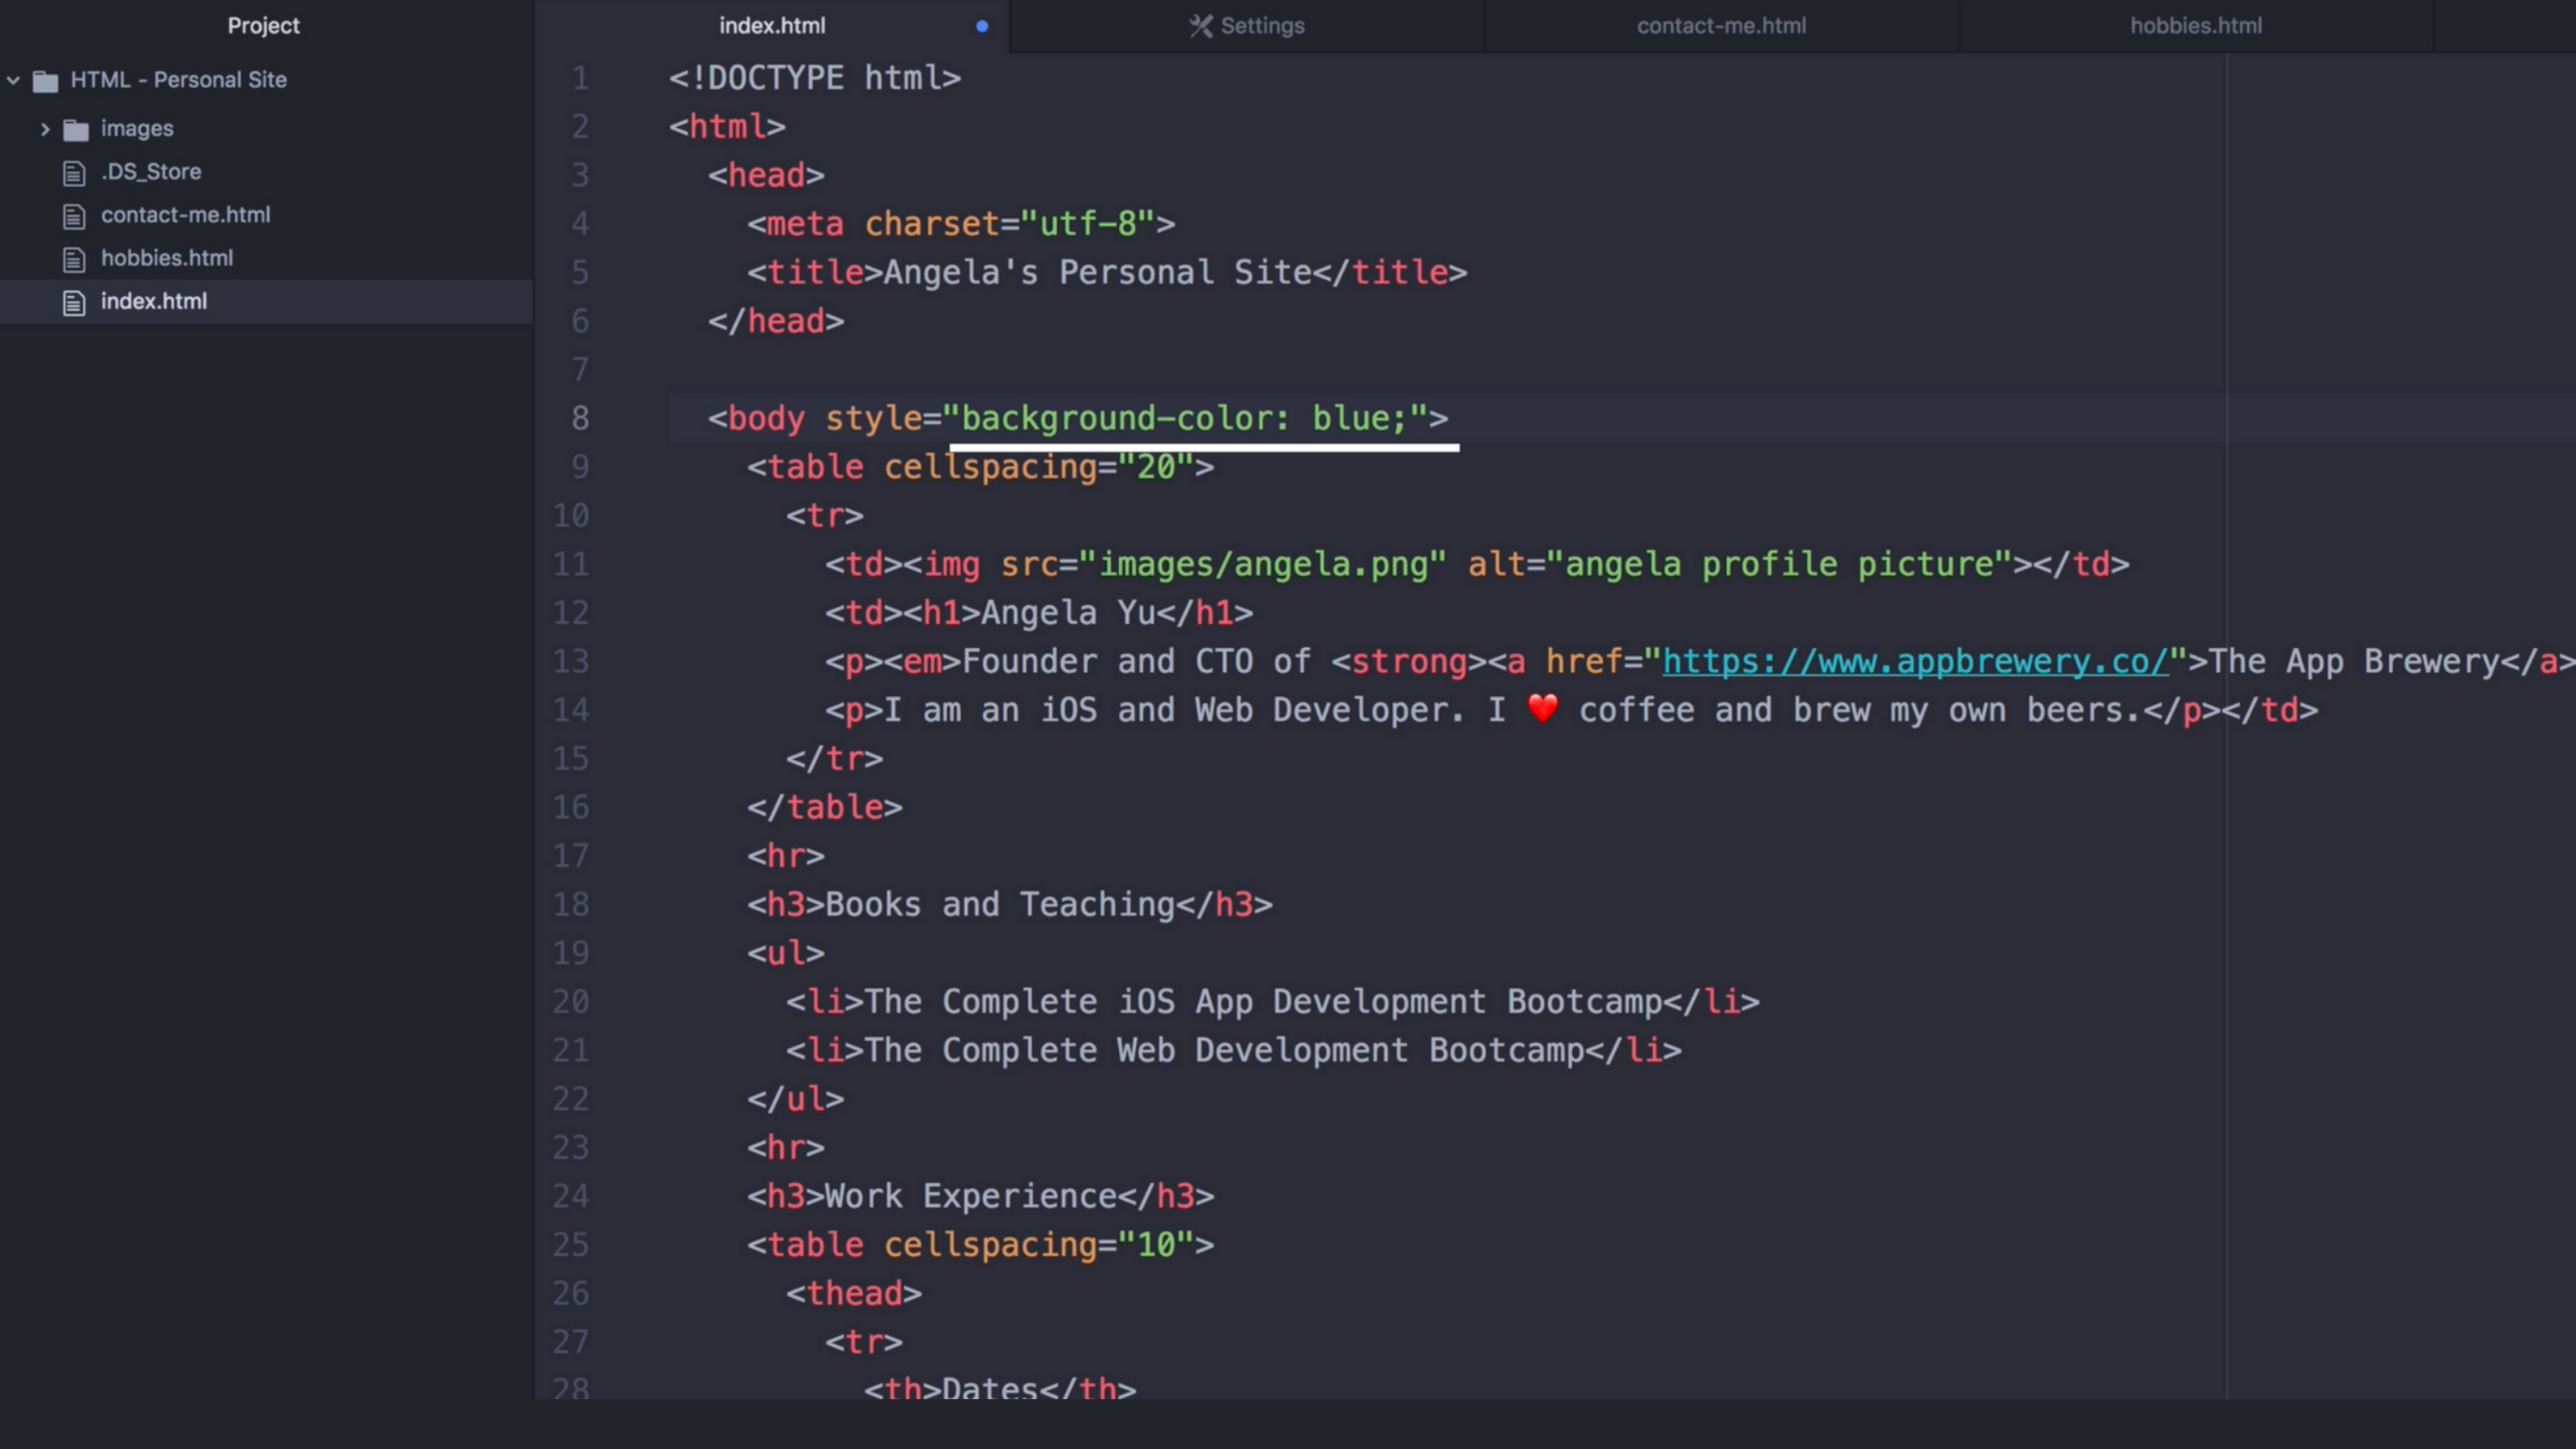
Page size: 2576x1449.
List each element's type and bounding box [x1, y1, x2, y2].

text_box [0, 0, 2576, 1399]
